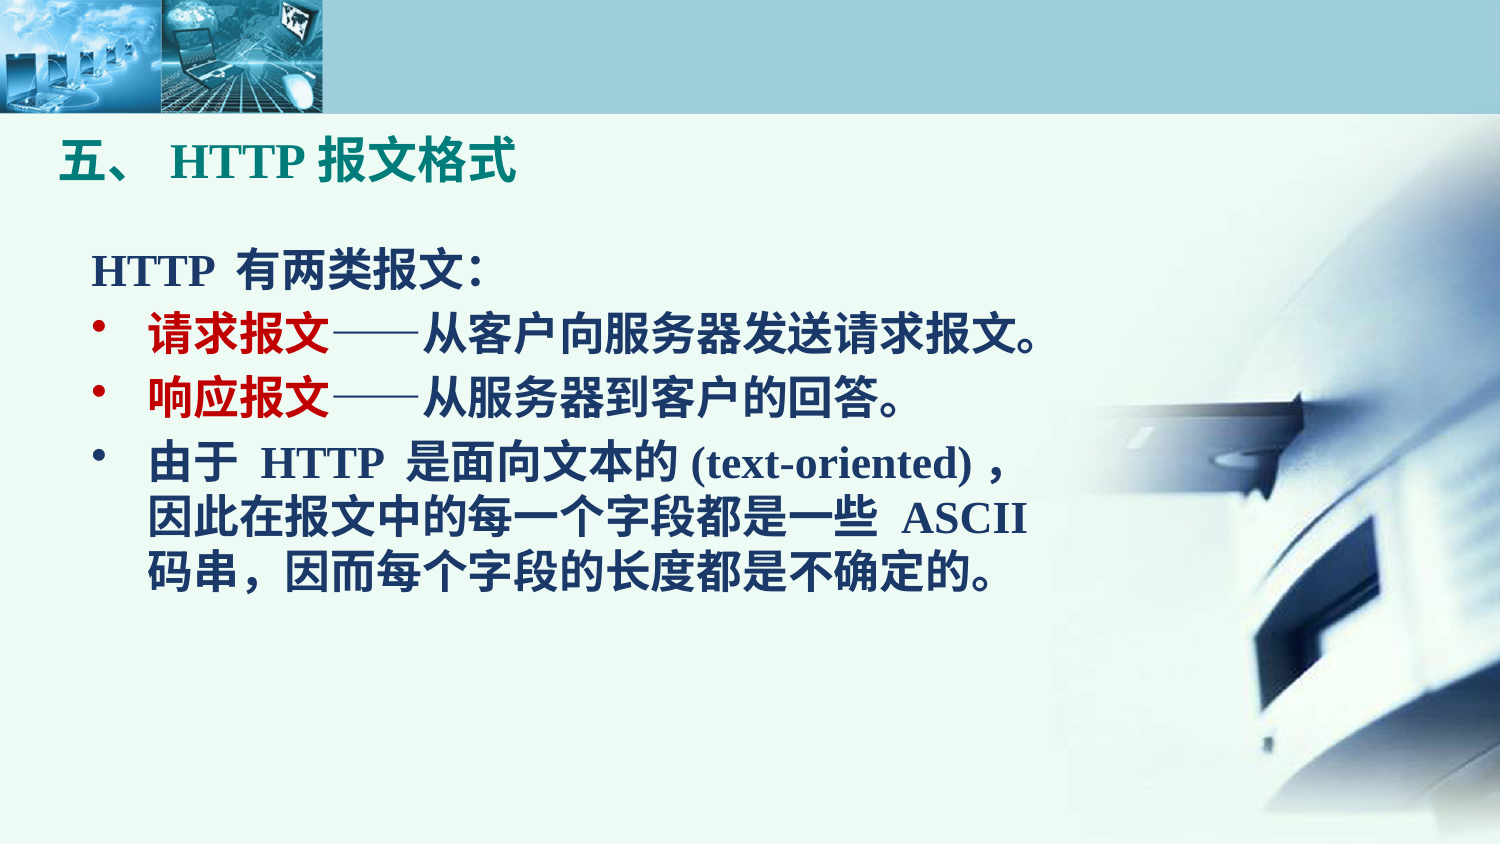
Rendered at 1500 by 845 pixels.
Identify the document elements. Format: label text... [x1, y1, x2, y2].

text_box HTTP 有两类报文： 请求报文——从客户向服务器发送请求报文。 响应报文——从服务器到客户的回答。 由于 HTTP 是面向文本的(text-oriented)，因此在报文中的每一个字段都是一些 ASCII 码串，因而每个字段的长度都是不确定的。 [76, 233, 1069, 734]
picture [0, 1, 1500, 844]
title 五、HTTP报文格式 [42, 118, 1046, 198]
text_box [41, 362, 467, 800]
